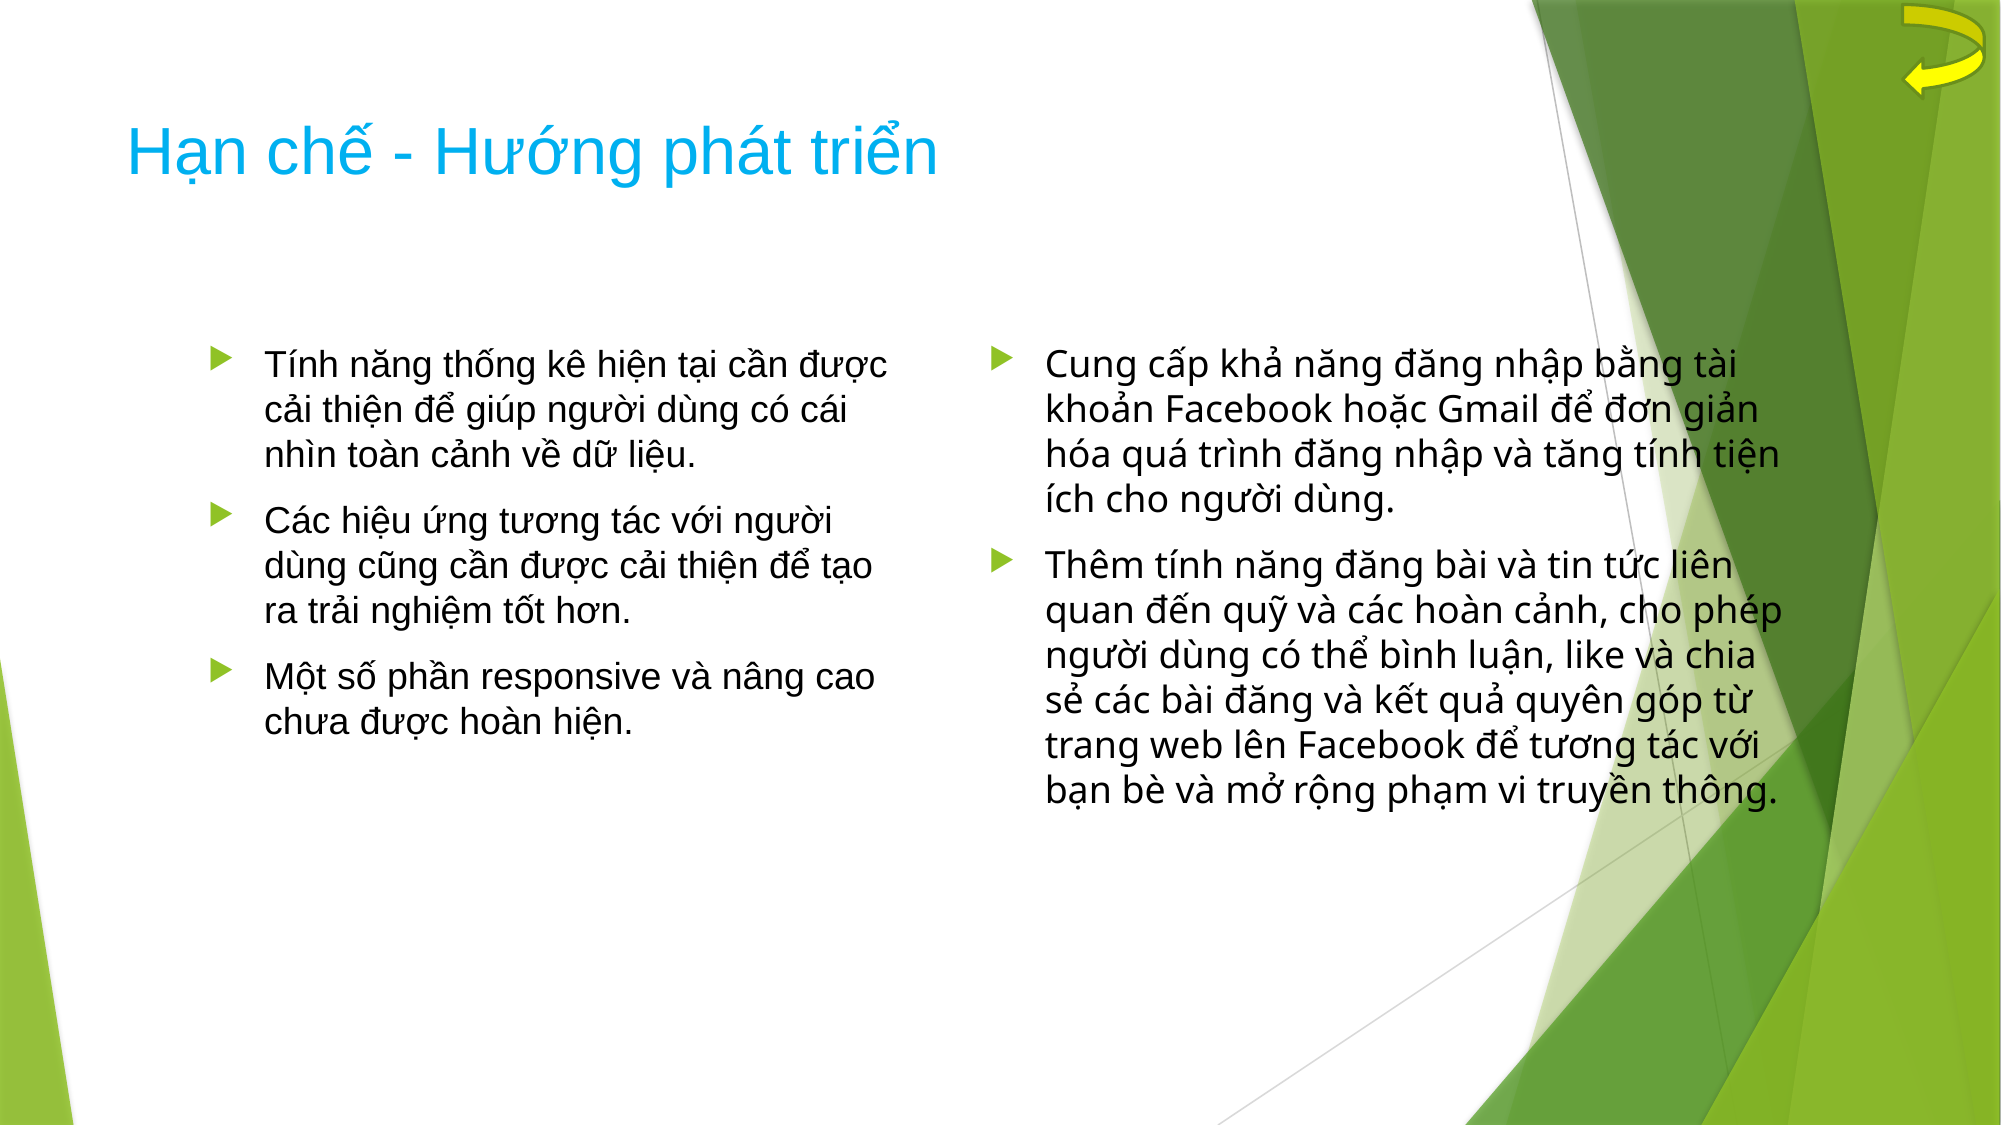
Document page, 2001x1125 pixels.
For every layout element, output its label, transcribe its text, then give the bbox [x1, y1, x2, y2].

text_box [1900, 2, 1986, 101]
list Cung cấp khả năng đăng nhập bằng tài khoản Facebook hoặc Gmail để đơn giản hóa quá trình đăng nhập và tăng tính tiện ích cho người dùng. Thêm tính năng đăng bài và tin tức liên quan đến quỹ và các hoàn cảnh, cho phép người dùng có thể bình luận, like và chia sẻ các bài đăng và kết quả quyên góp từ trang web lên Facebook để tương tác với bạn bè và mở rộng phạm vi truyền thông. [973, 333, 1808, 970]
text_box Tính năng thống kê hiện tại cần được cải thiện để giúp người dùng có cái nhìn toàn cảnh về dữ liệu. Các hiệu ứng tương tác với người dùng cũng cần được cải thiện để tạo ra trải nghiệm tốt hơn. Một số phần responsive và nâng cao chưa được hoàn hiện. [192, 332, 928, 970]
title Hạn chế - Hướng phát triển [111, 99, 1522, 317]
